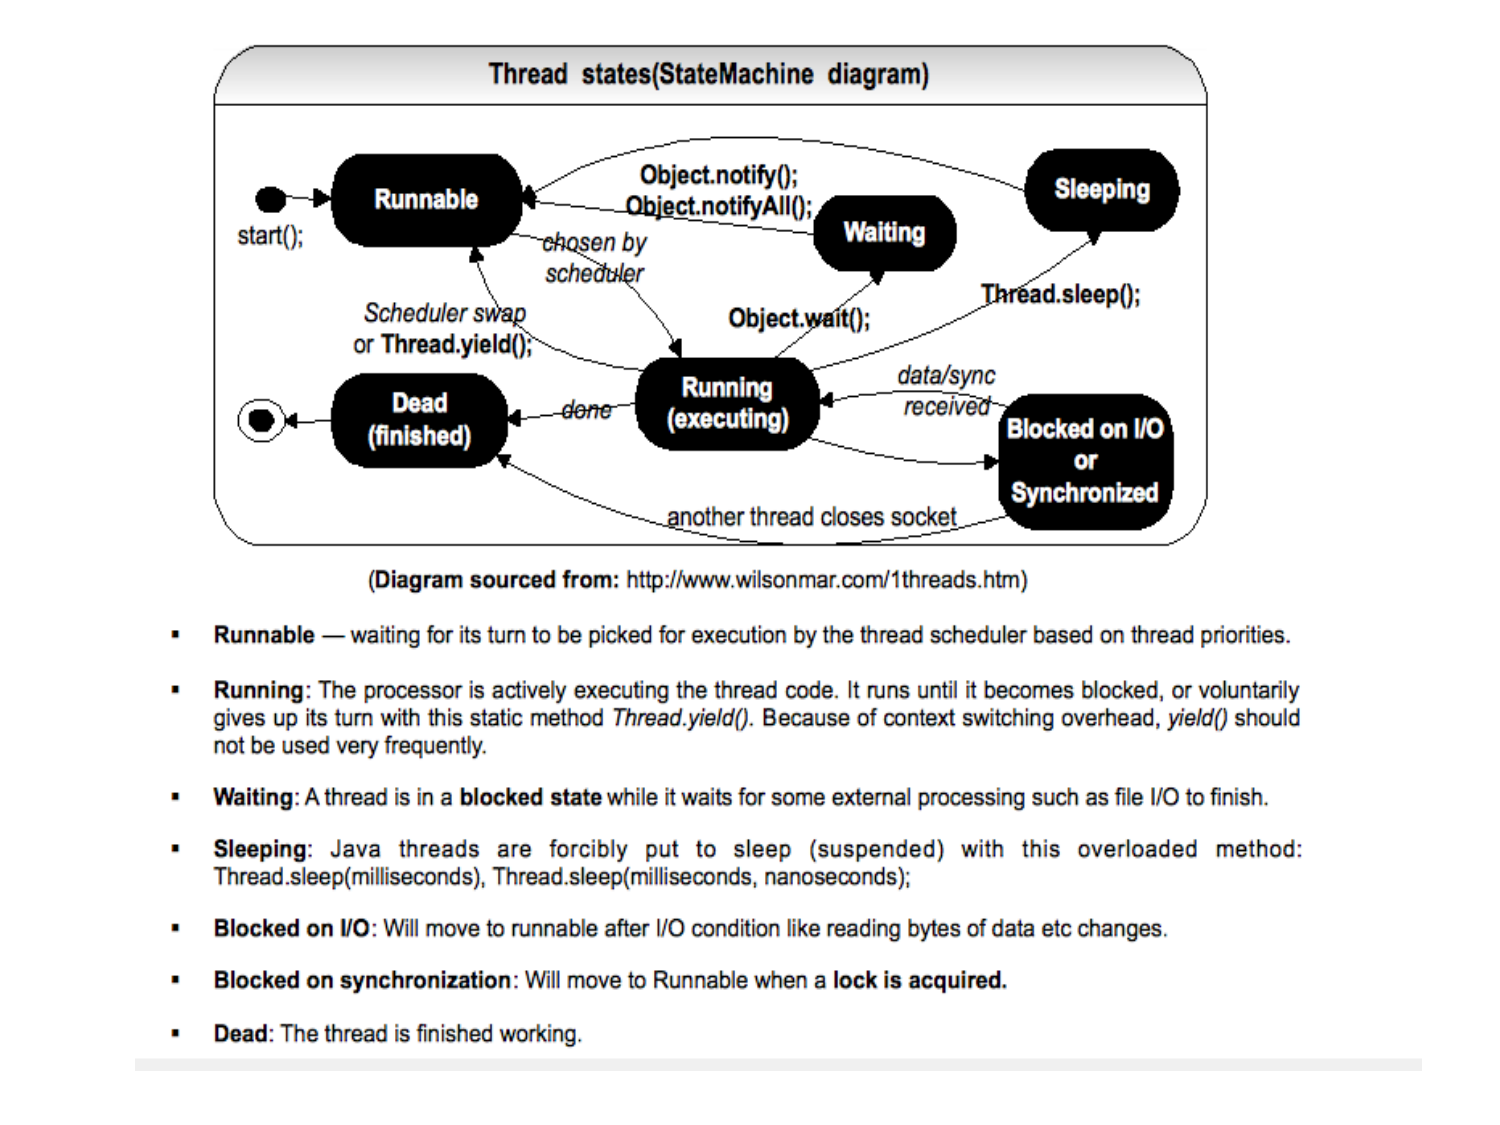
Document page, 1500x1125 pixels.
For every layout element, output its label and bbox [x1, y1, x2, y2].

picture [135, 30, 1422, 1071]
